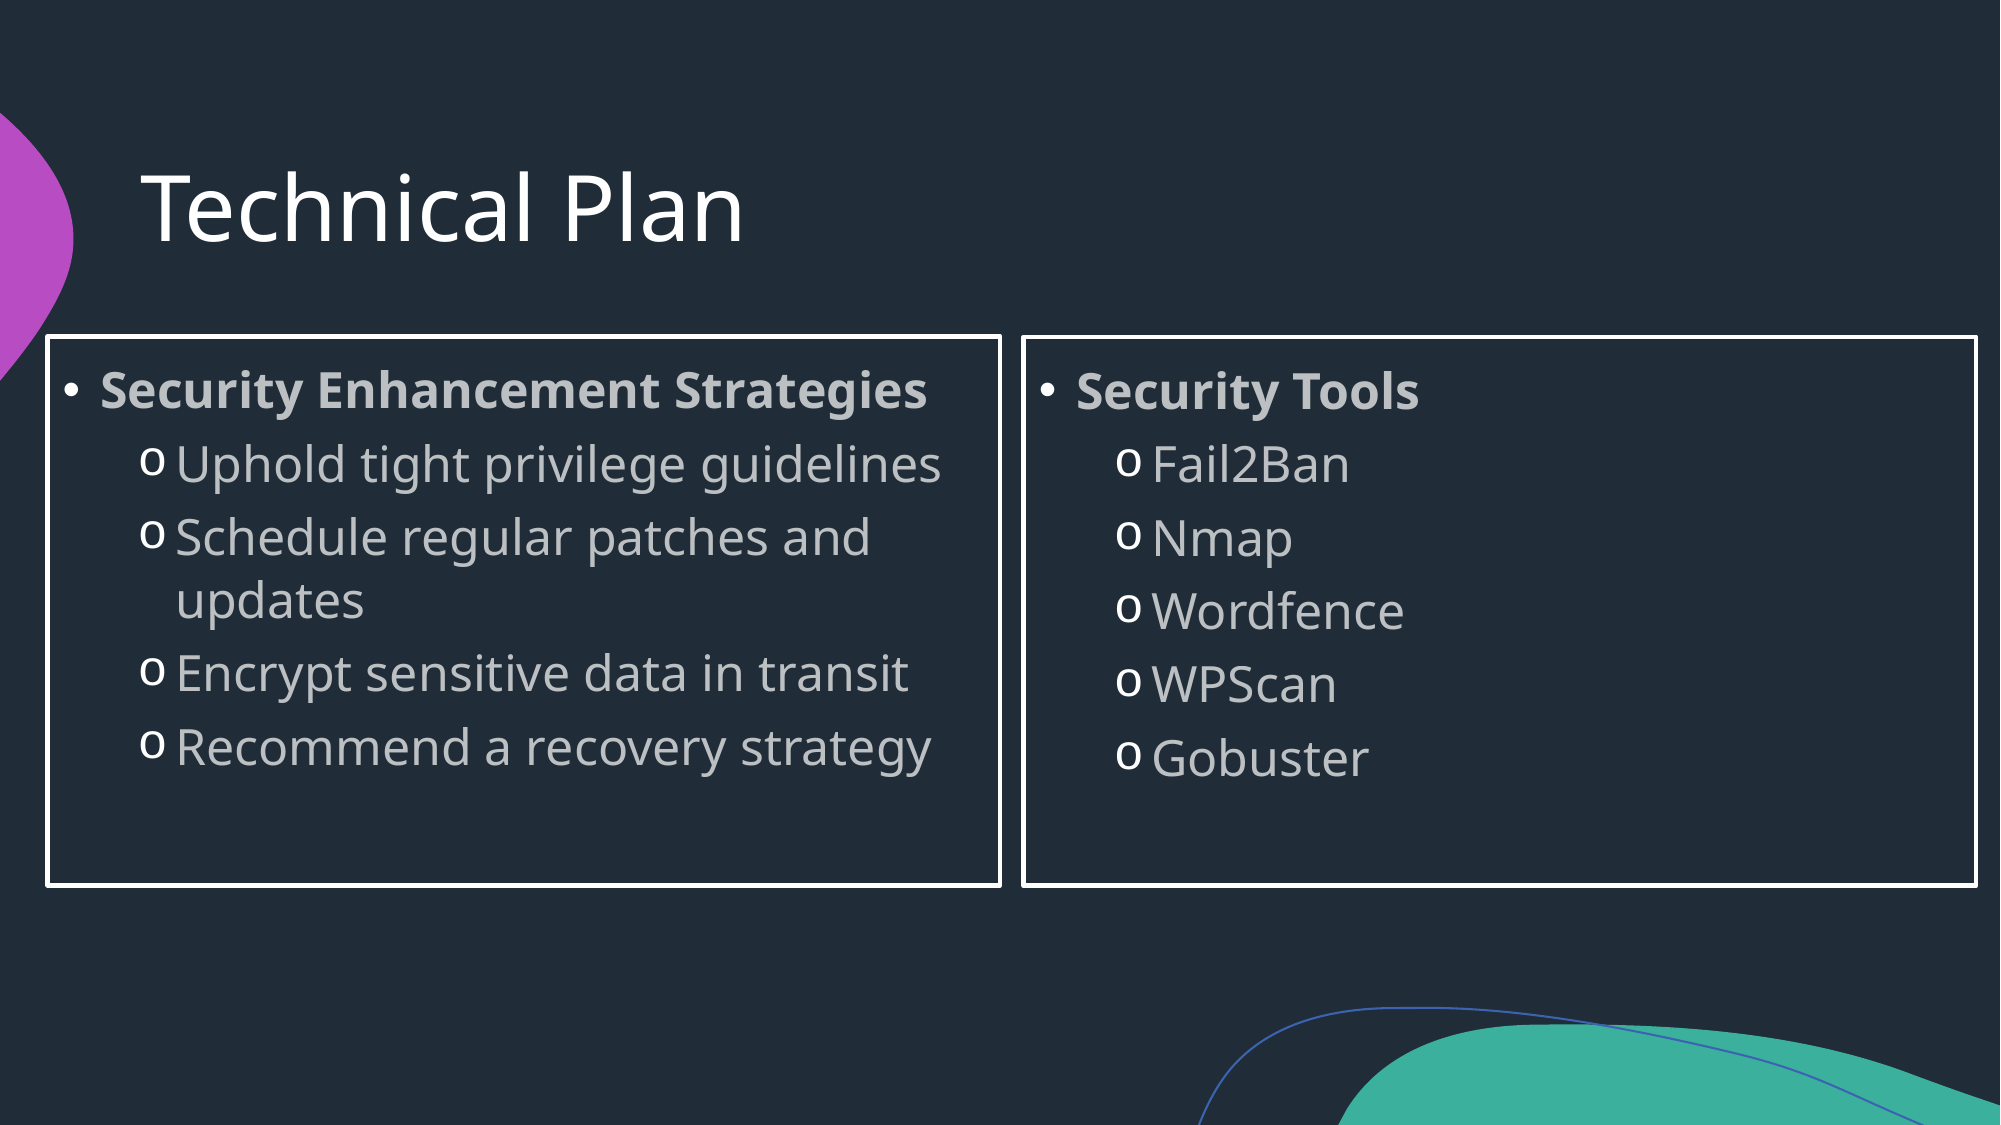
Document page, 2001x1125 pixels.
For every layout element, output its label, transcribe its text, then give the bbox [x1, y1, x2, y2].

title Technical Plan [125, 86, 1875, 337]
text_box Security Tools Fail2Ban Nmap Wordfence WPScan Gobuster [1023, 336, 1976, 886]
list Security Enhancement Strategies Uphold tight privilege guidelines Schedule regular patches and updates Encrypt sensitive data in transit Recommend a recovery strategy [47, 336, 1000, 886]
